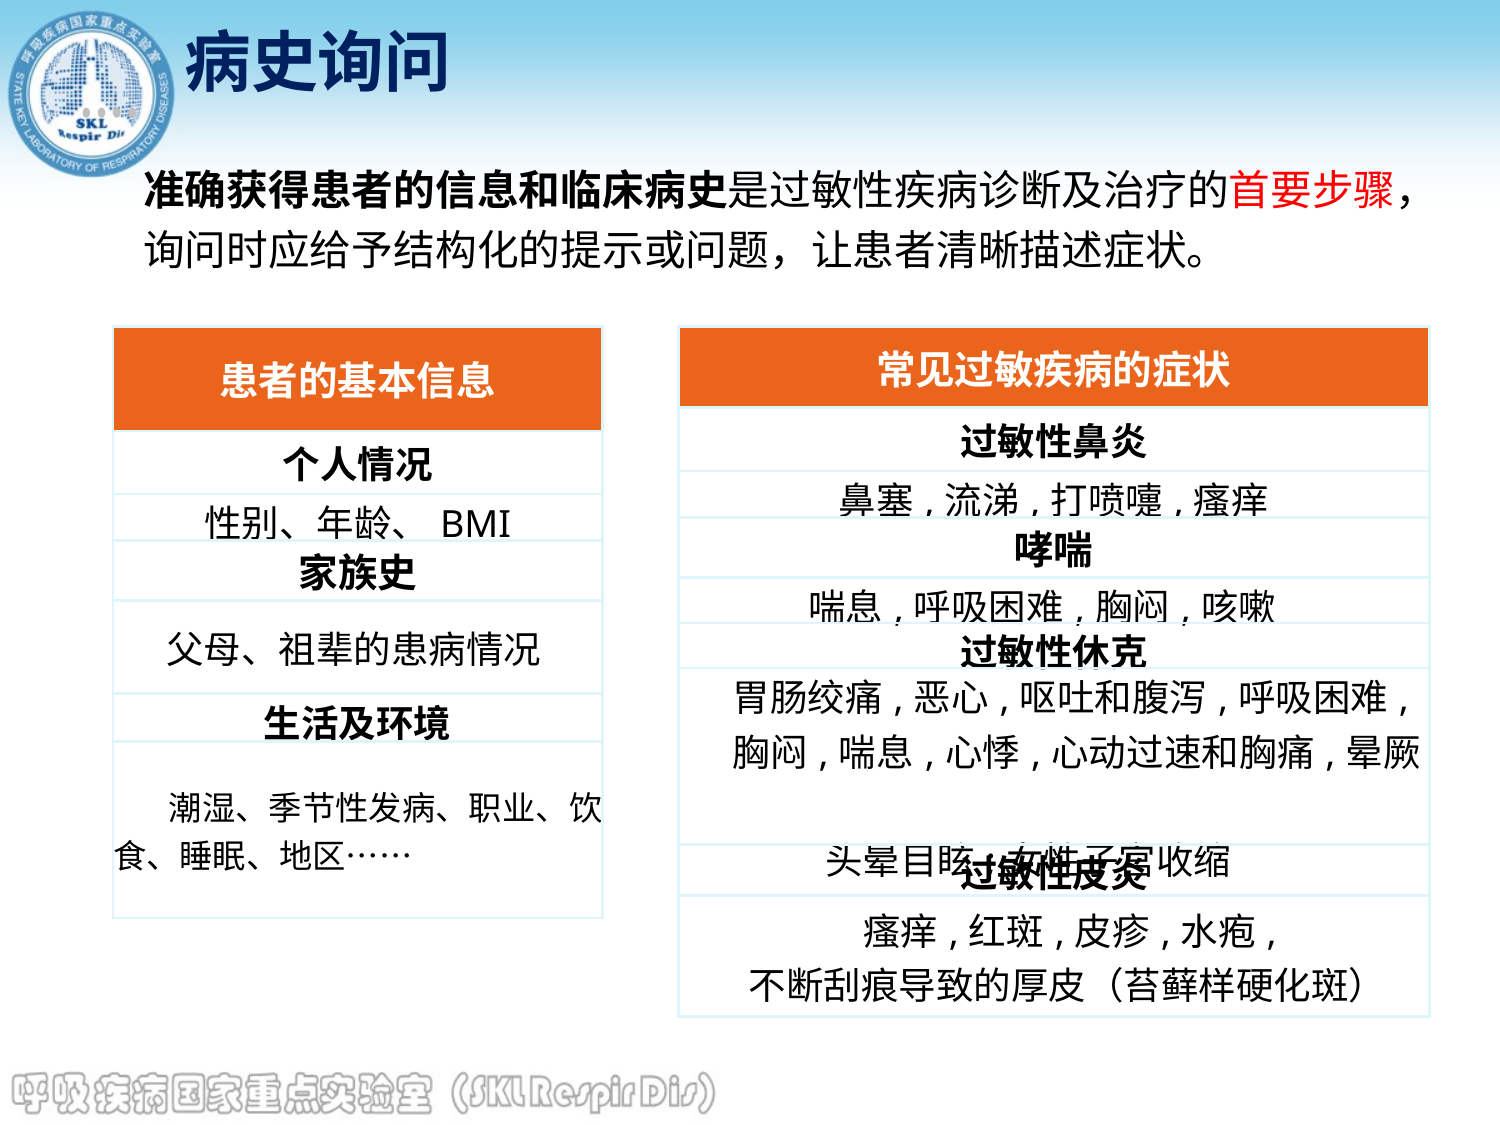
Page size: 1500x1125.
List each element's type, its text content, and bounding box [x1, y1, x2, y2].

table_cell 家族史 [114, 542, 601, 599]
table_cell 生活及环境 [114, 695, 601, 740]
table_cell 个人情况 [114, 432, 601, 493]
text_box [82, 107, 91, 118]
table_cell 性别、年龄、BMI [114, 495, 601, 539]
table_cell 胃肠绞痛,恶心,呕吐和腹泻,呼吸困难, 胸闷,喘息,心悸,心动过速和胸痛,晕厥 头晕目眩;女性子宫收缩 [680, 669, 1428, 843]
text_box [128, 107, 136, 118]
table_cell 过敏性休克 [680, 624, 1428, 667]
table_cell 哮喘 [680, 519, 1428, 576]
table_cell 过敏性皮炎 [680, 846, 1428, 894]
text_box 准确获得患者的信息和临床病史是过敏性疾病诊断及治疗的首要步骤，询问时应给予结构化的提示或问题，让患者清晰描述症状。 [128, 146, 1430, 281]
text_box [97, 107, 106, 118]
text_box 病史询问 [169, 12, 467, 108]
table_cell 瘙痒,红斑,皮疹,水疱, 不断刮痕导致的厚皮（苔藓样硬化斑） [680, 897, 1428, 1015]
picture [0, 0, 1500, 1125]
table_cell 鼻塞,流涕,打喷嚏,瘙痒 [680, 472, 1428, 516]
text_box [112, 107, 121, 118]
table_cell 潮湿、季节性发病、职业、饮食、睡眠、地区…… [114, 743, 601, 917]
table_header 患者的基本信息 [114, 328, 601, 430]
table_header 常见过敏疾病的症状 [680, 328, 1428, 406]
table_cell 过敏性鼻炎 [680, 409, 1428, 470]
table_cell 父母、祖辈的患病情况 [114, 602, 601, 692]
table_cell 喘息,呼吸困难,胸闷,咳嗽 [680, 579, 1428, 622]
